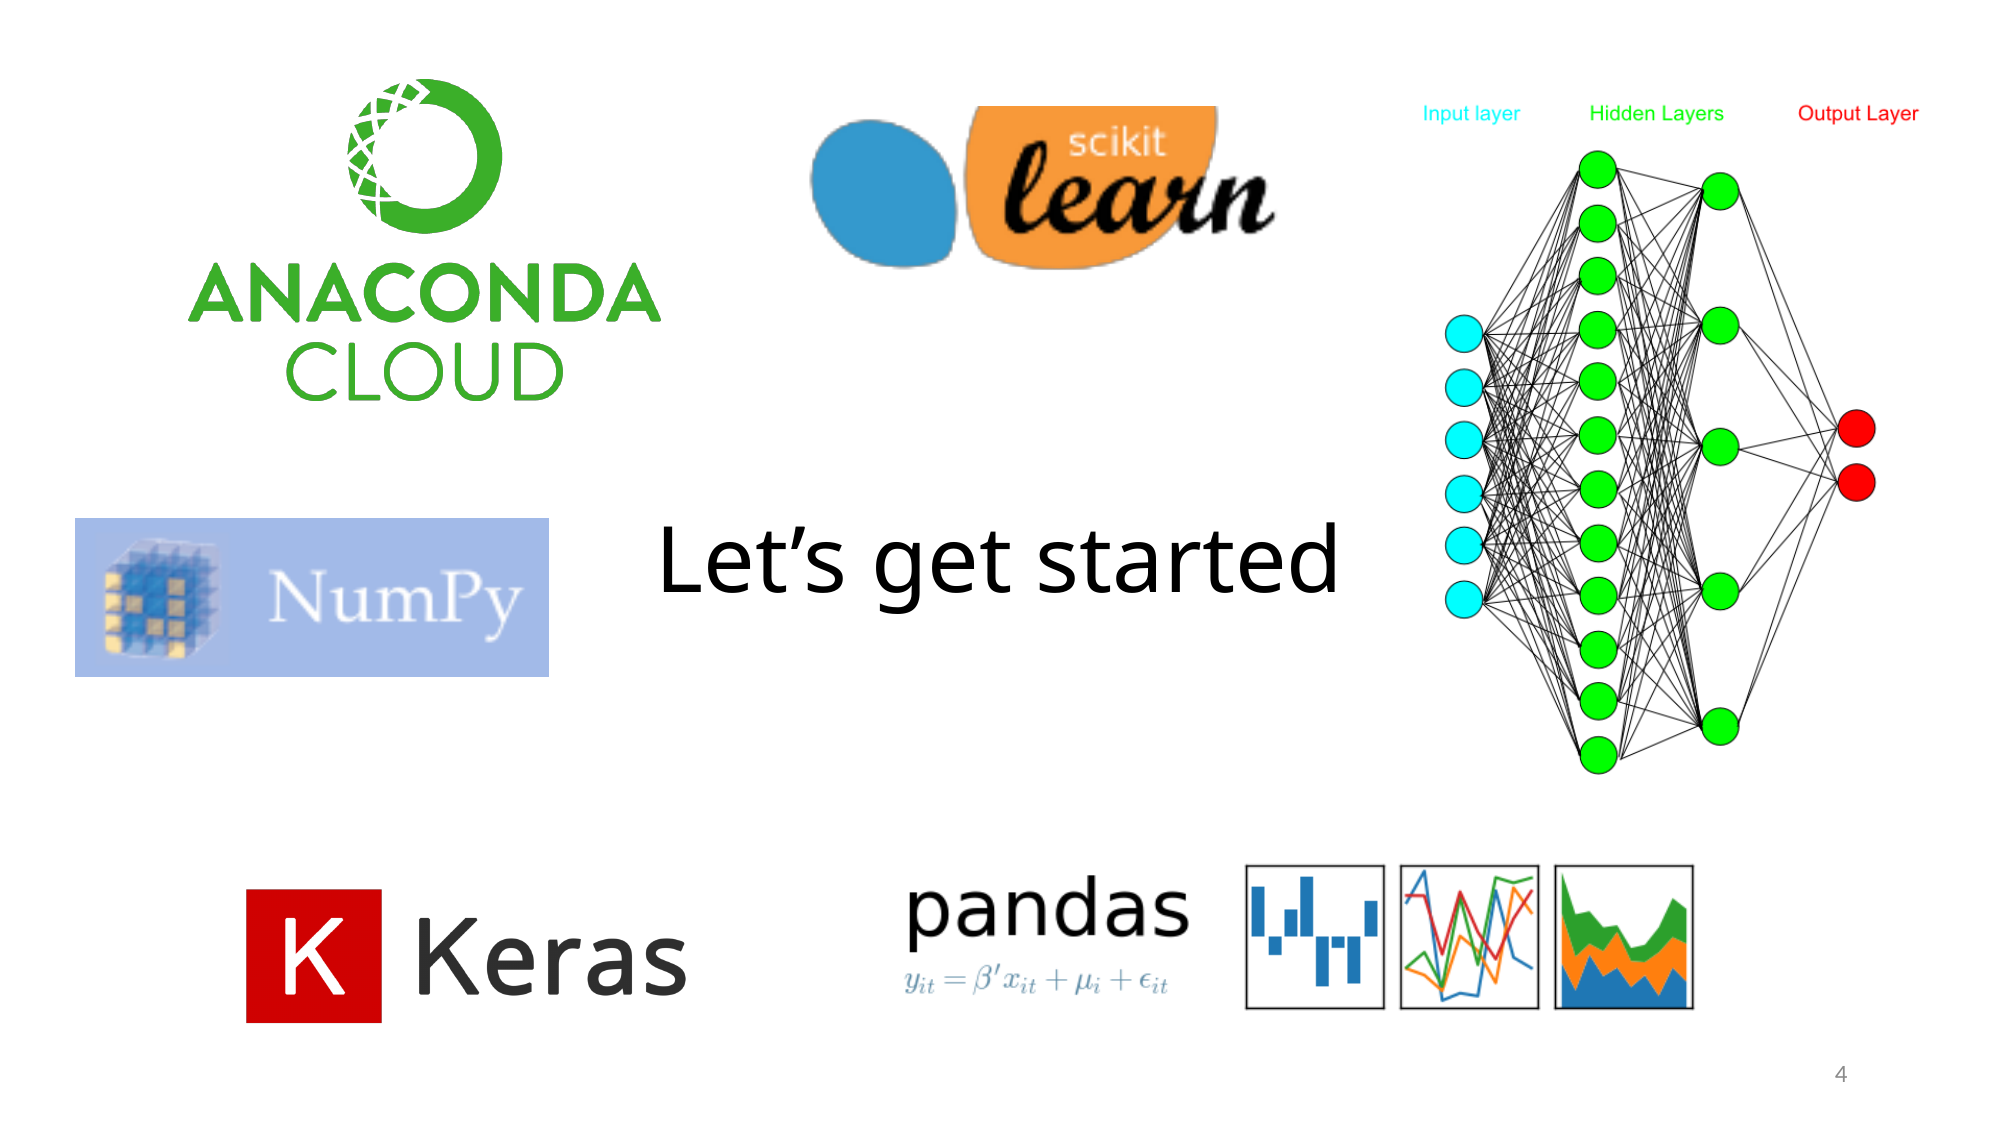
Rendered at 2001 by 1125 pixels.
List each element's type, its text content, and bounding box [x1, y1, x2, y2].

picture [75, 518, 549, 677]
title Let’s get started [137, 453, 1367, 672]
picture [244, 887, 718, 1025]
picture [808, 106, 1281, 279]
picture [188, 79, 661, 402]
slide_number 4 [1412, 1042, 1863, 1103]
picture [860, 847, 1718, 1025]
picture [1367, 63, 1937, 778]
